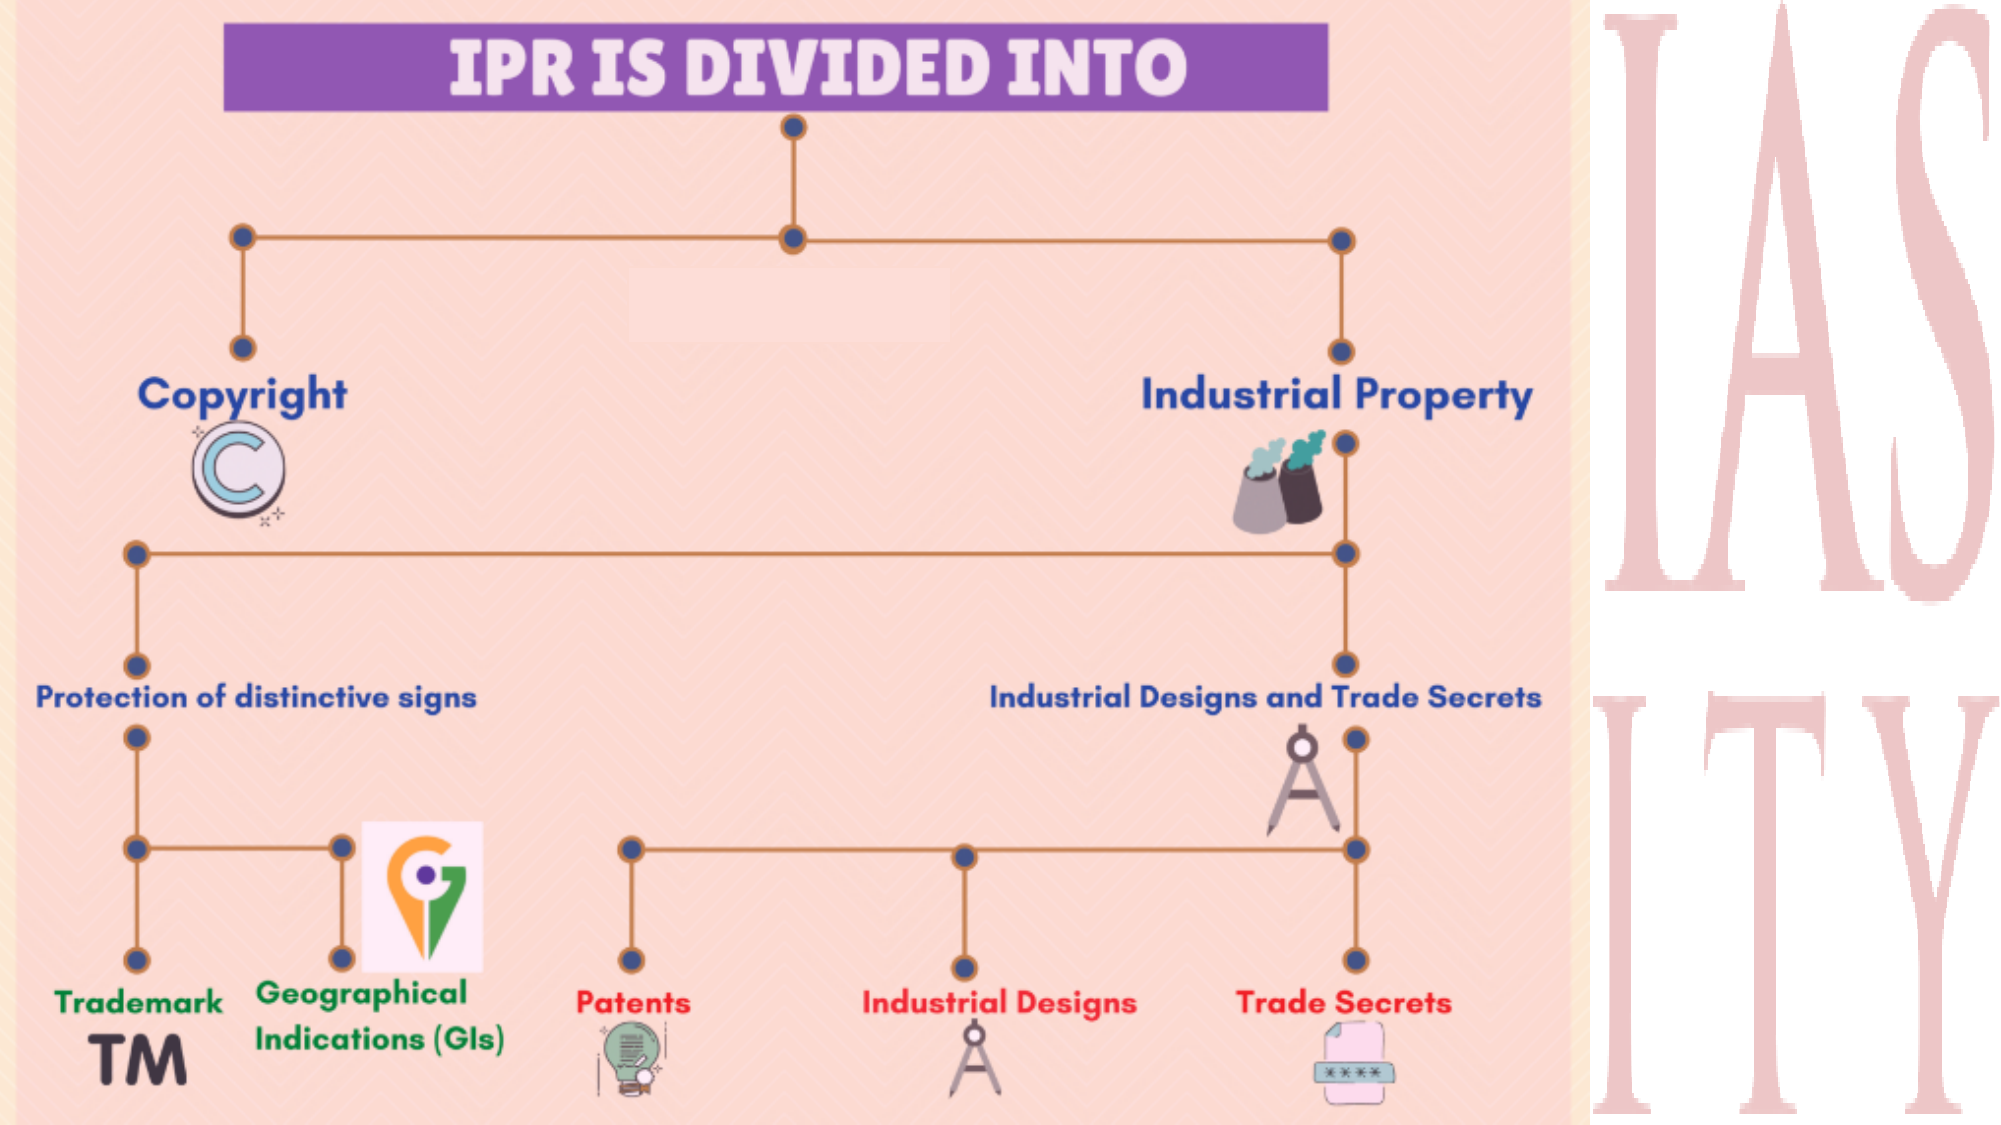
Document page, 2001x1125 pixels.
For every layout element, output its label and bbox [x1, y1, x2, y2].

picture [0, 0, 1590, 1125]
